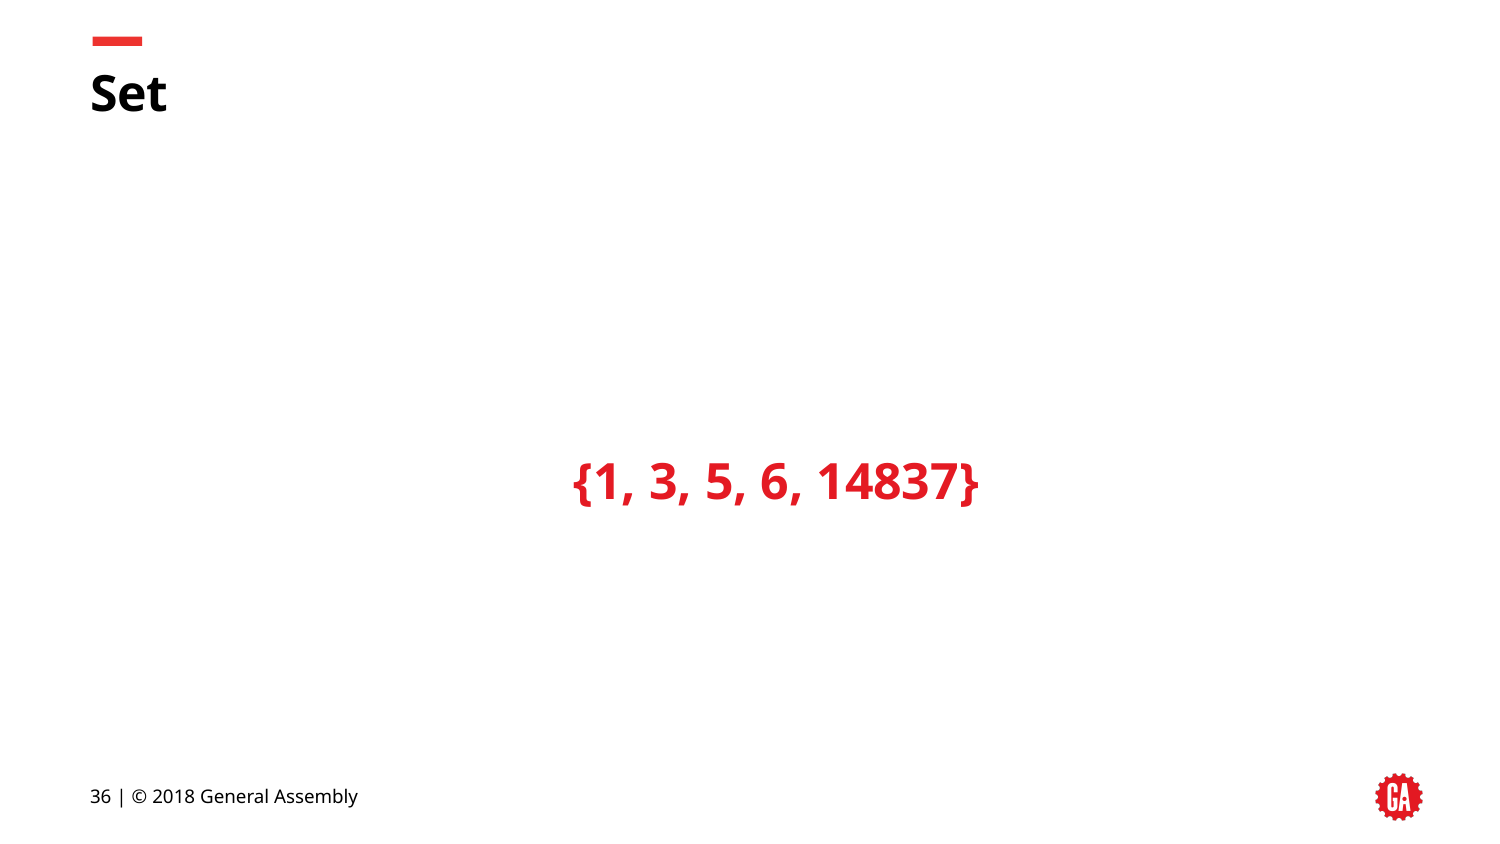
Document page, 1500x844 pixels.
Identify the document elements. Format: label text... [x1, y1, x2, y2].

slide_number ‹#› | © 2018 General Assembly [75, 764, 545, 830]
picture [1373, 771, 1425, 823]
list {1, 3, 5, 6, 14837} [54, 205, 1424, 745]
title Set [75, 46, 1473, 140]
